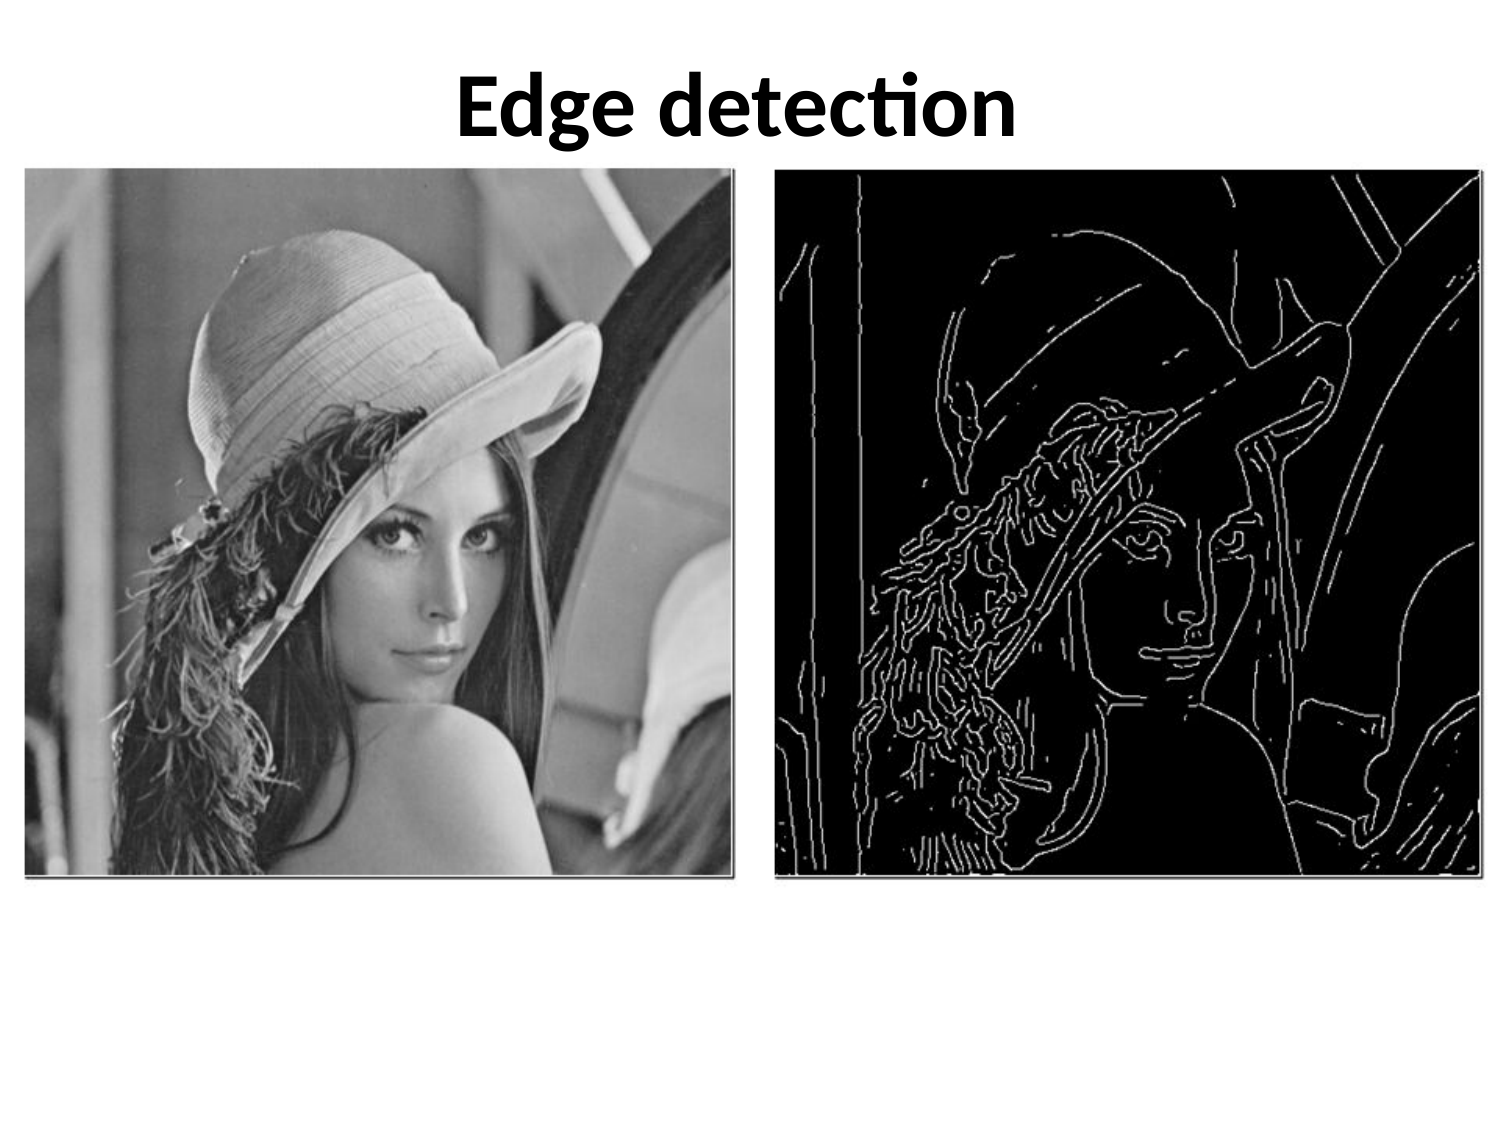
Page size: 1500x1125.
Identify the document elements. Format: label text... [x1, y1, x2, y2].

picture [0, 162, 1500, 888]
title Edge detection [99, 0, 1375, 160]
